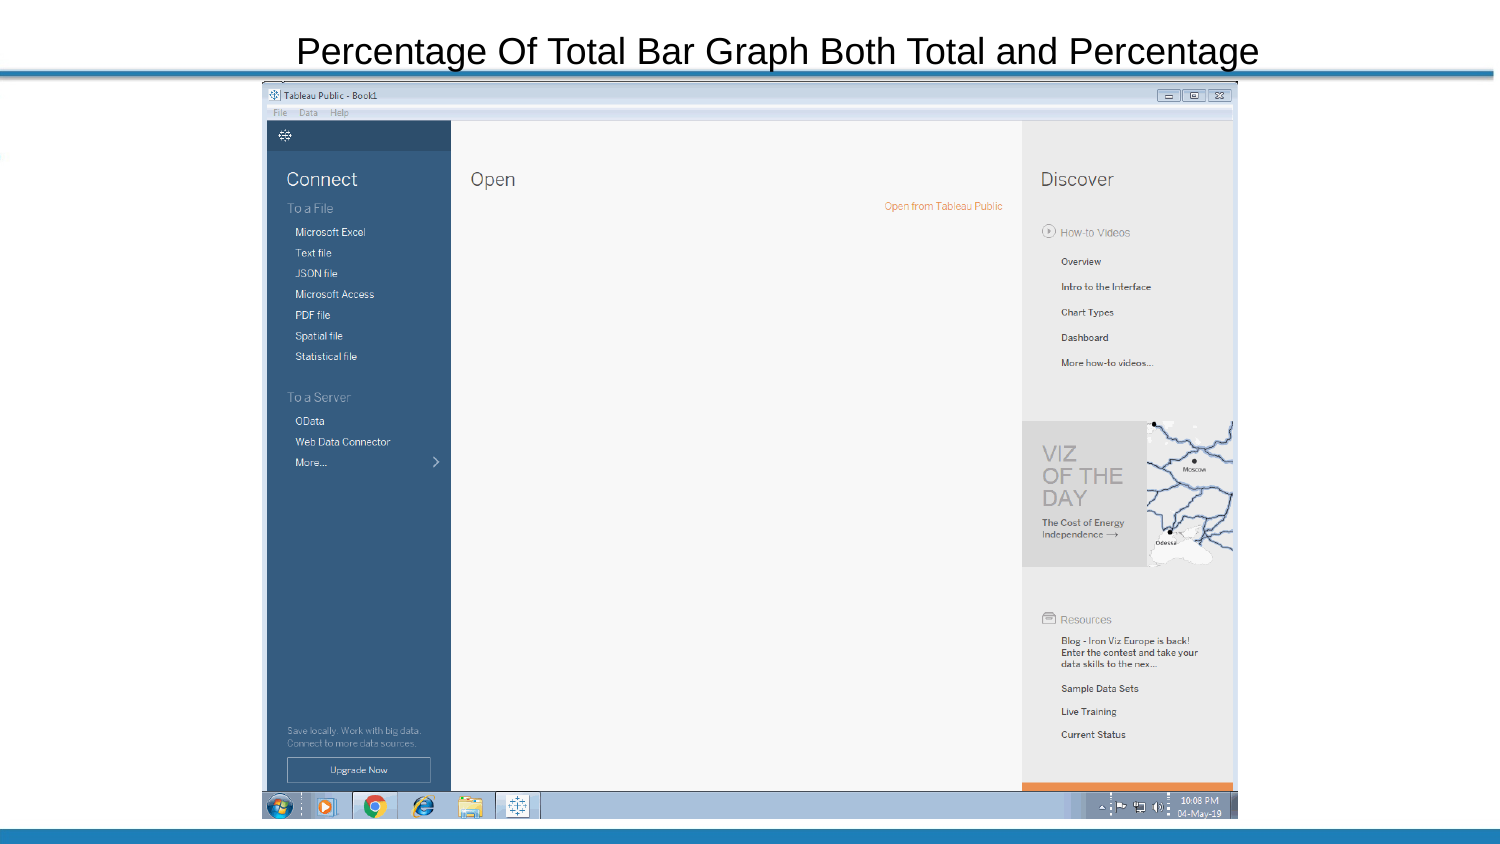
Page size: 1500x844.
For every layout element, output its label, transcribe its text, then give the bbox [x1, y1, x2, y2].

text_box Percentage Of Total Bar Graph Both Total and Percentage [65, 11, 1491, 57]
picture [0, 0, 1500, 844]
